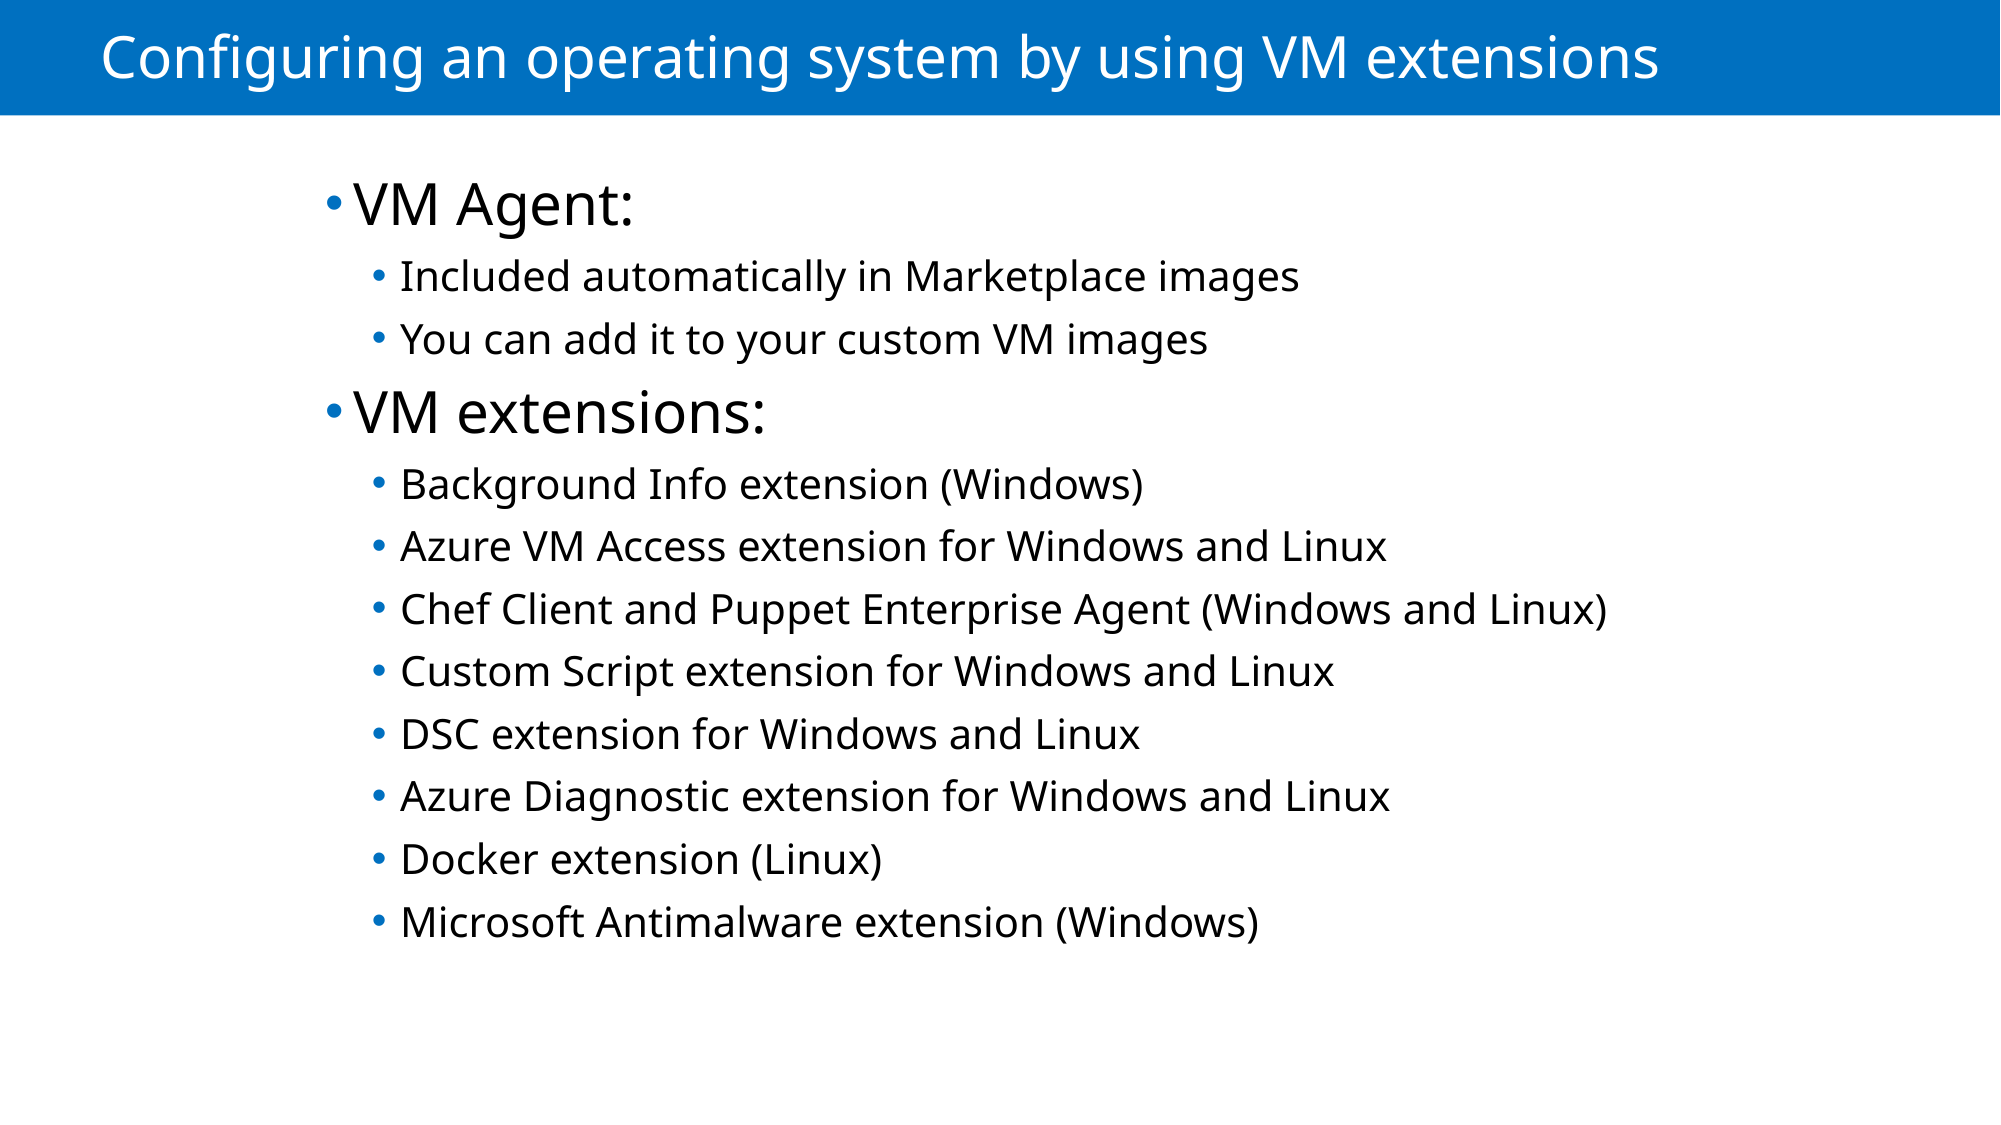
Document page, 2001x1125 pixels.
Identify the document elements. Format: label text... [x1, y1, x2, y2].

text_box VM Agent: Included automatically in Marketplace images You can add it to your custom VM images VM extensions: Background Info extension (Windows) Azure VM Access extension for Windows and Linux Chef Client and Puppet Enterprise Agent (Windows and Linux) Custom Script extension for Windows and Linux DSC extension for Windows and Linux Azure Diagnostic extension for Windows and Linux Docker extension (Linux) Microsoft Antimalware extension (Windows) [325, 167, 1658, 1012]
title Configuring an operating system by using VM extensions [100, 0, 1802, 122]
